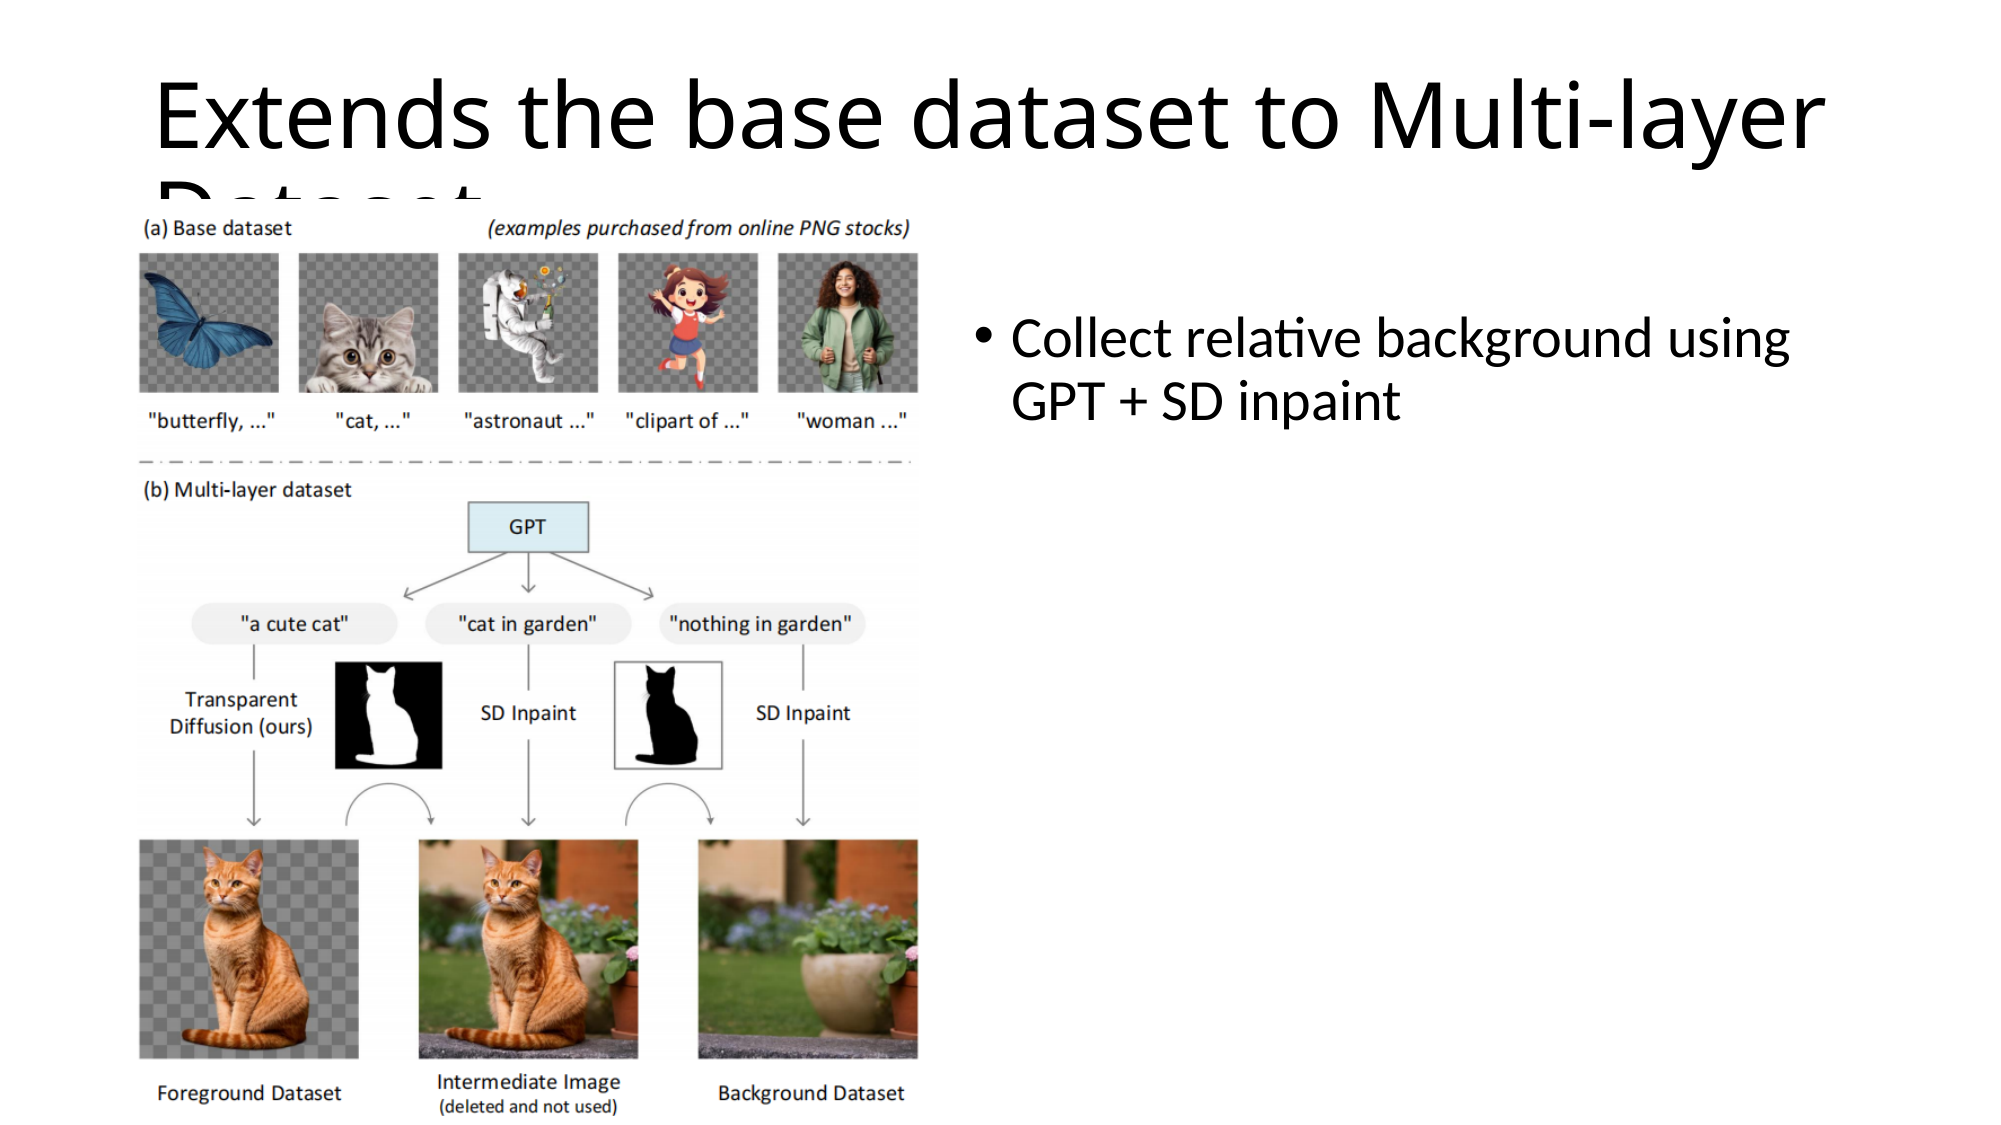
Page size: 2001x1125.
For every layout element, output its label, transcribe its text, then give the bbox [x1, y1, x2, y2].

picture [113, 199, 948, 1125]
list Collect relative background using GPT + SD inpaint [958, 299, 1863, 1014]
title Extends the base dataset to Multi-layer Dataset [137, 59, 1863, 278]
